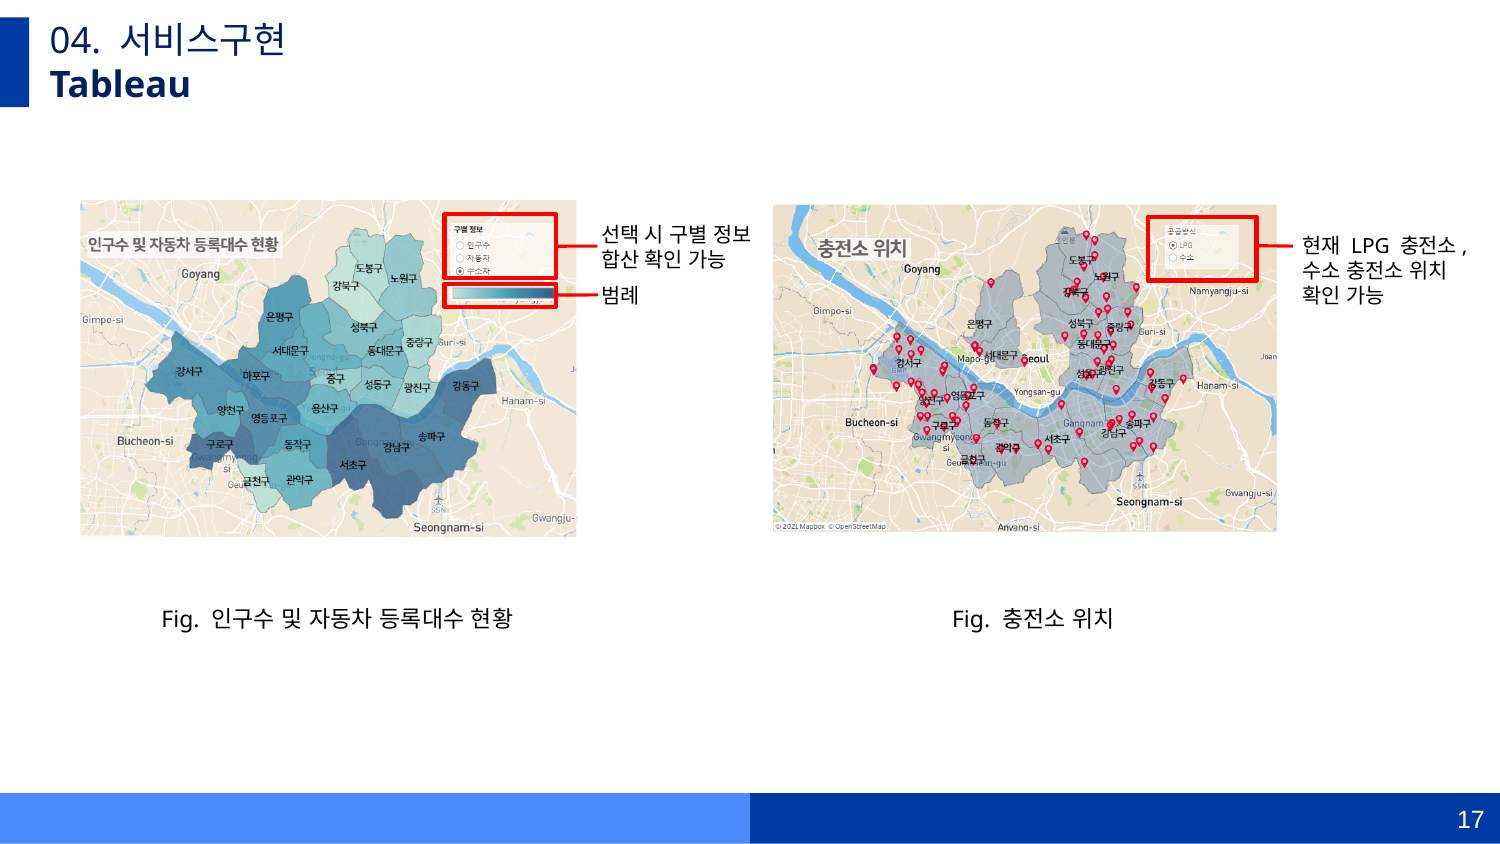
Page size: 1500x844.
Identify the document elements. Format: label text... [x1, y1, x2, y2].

text_box 선택 시 구별 정보 합산 확인 가능 [586, 214, 761, 275]
text_box 현재 LPG 충전소, 수소 충전소 위치 확인 가능 [1287, 225, 1500, 315]
text_box 범례 [586, 275, 761, 316]
picture [767, 200, 1282, 537]
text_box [49, 17, 980, 106]
text_box Fig. 충전소 위치 [862, 596, 1186, 640]
slide_number 17 [1162, 795, 1500, 841]
text_box Fig. 인구수 및 자동차 등록대수 현황 [71, 596, 585, 640]
picture [80, 200, 577, 537]
